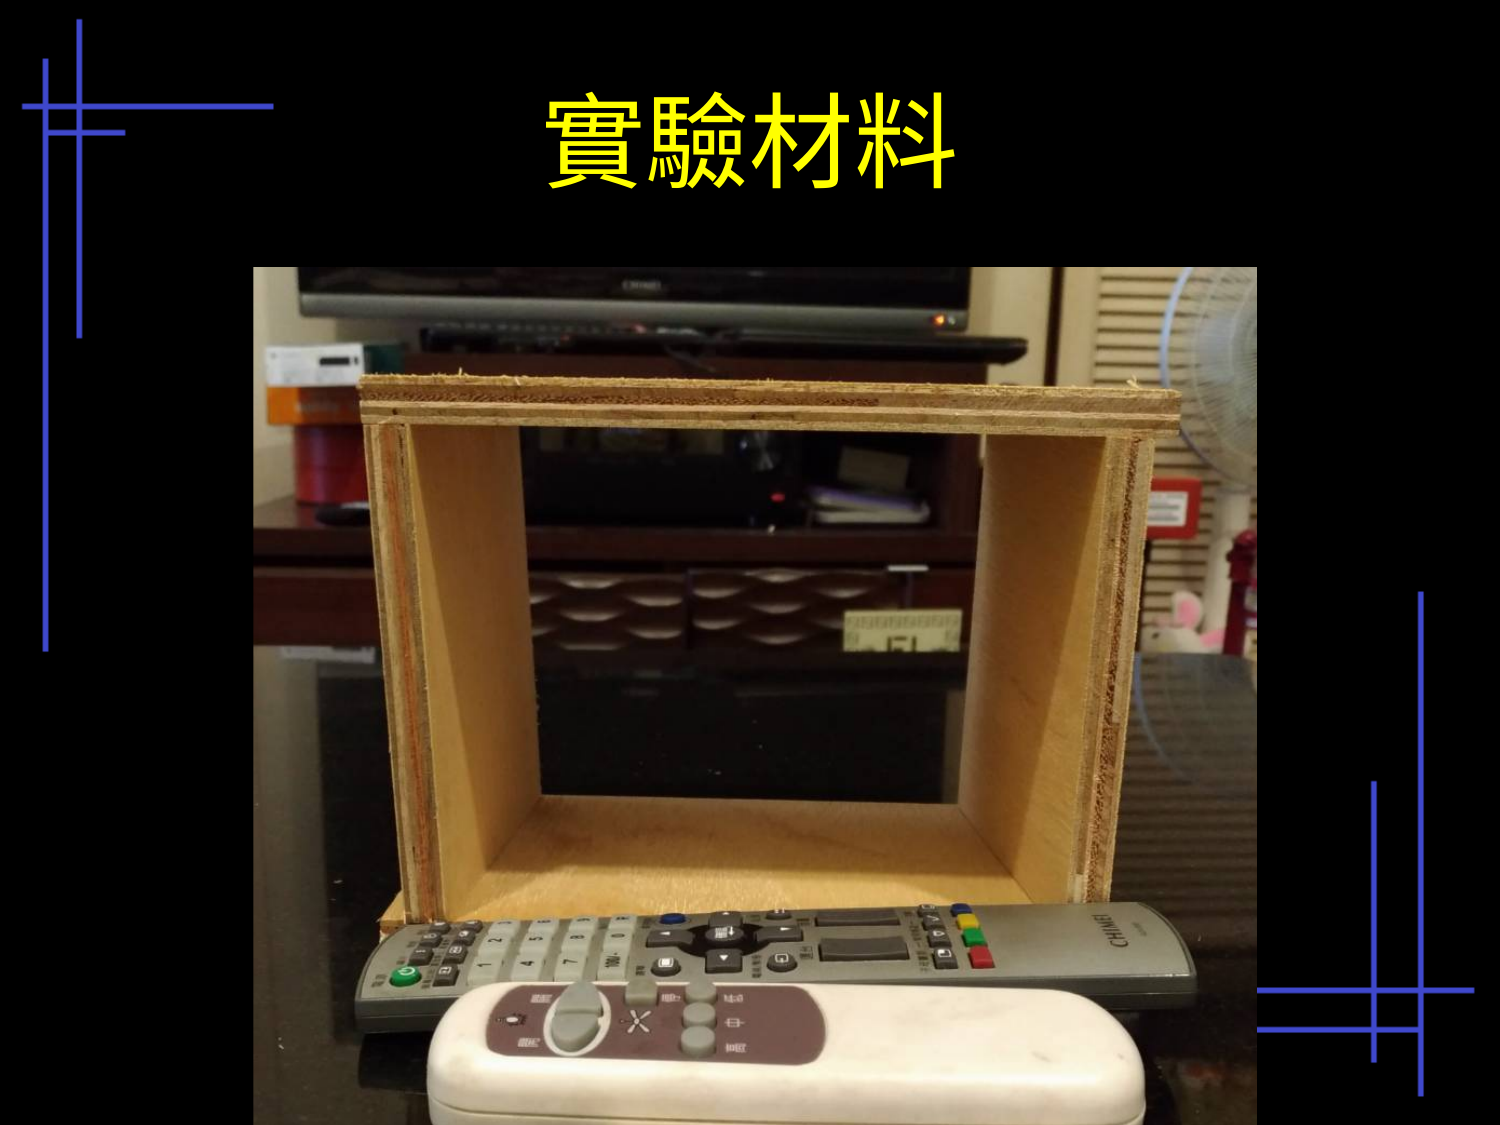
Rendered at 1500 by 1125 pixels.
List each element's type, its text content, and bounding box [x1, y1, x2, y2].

title 實驗材料 [75, 45, 1425, 233]
picture [0, 0, 1500, 1125]
